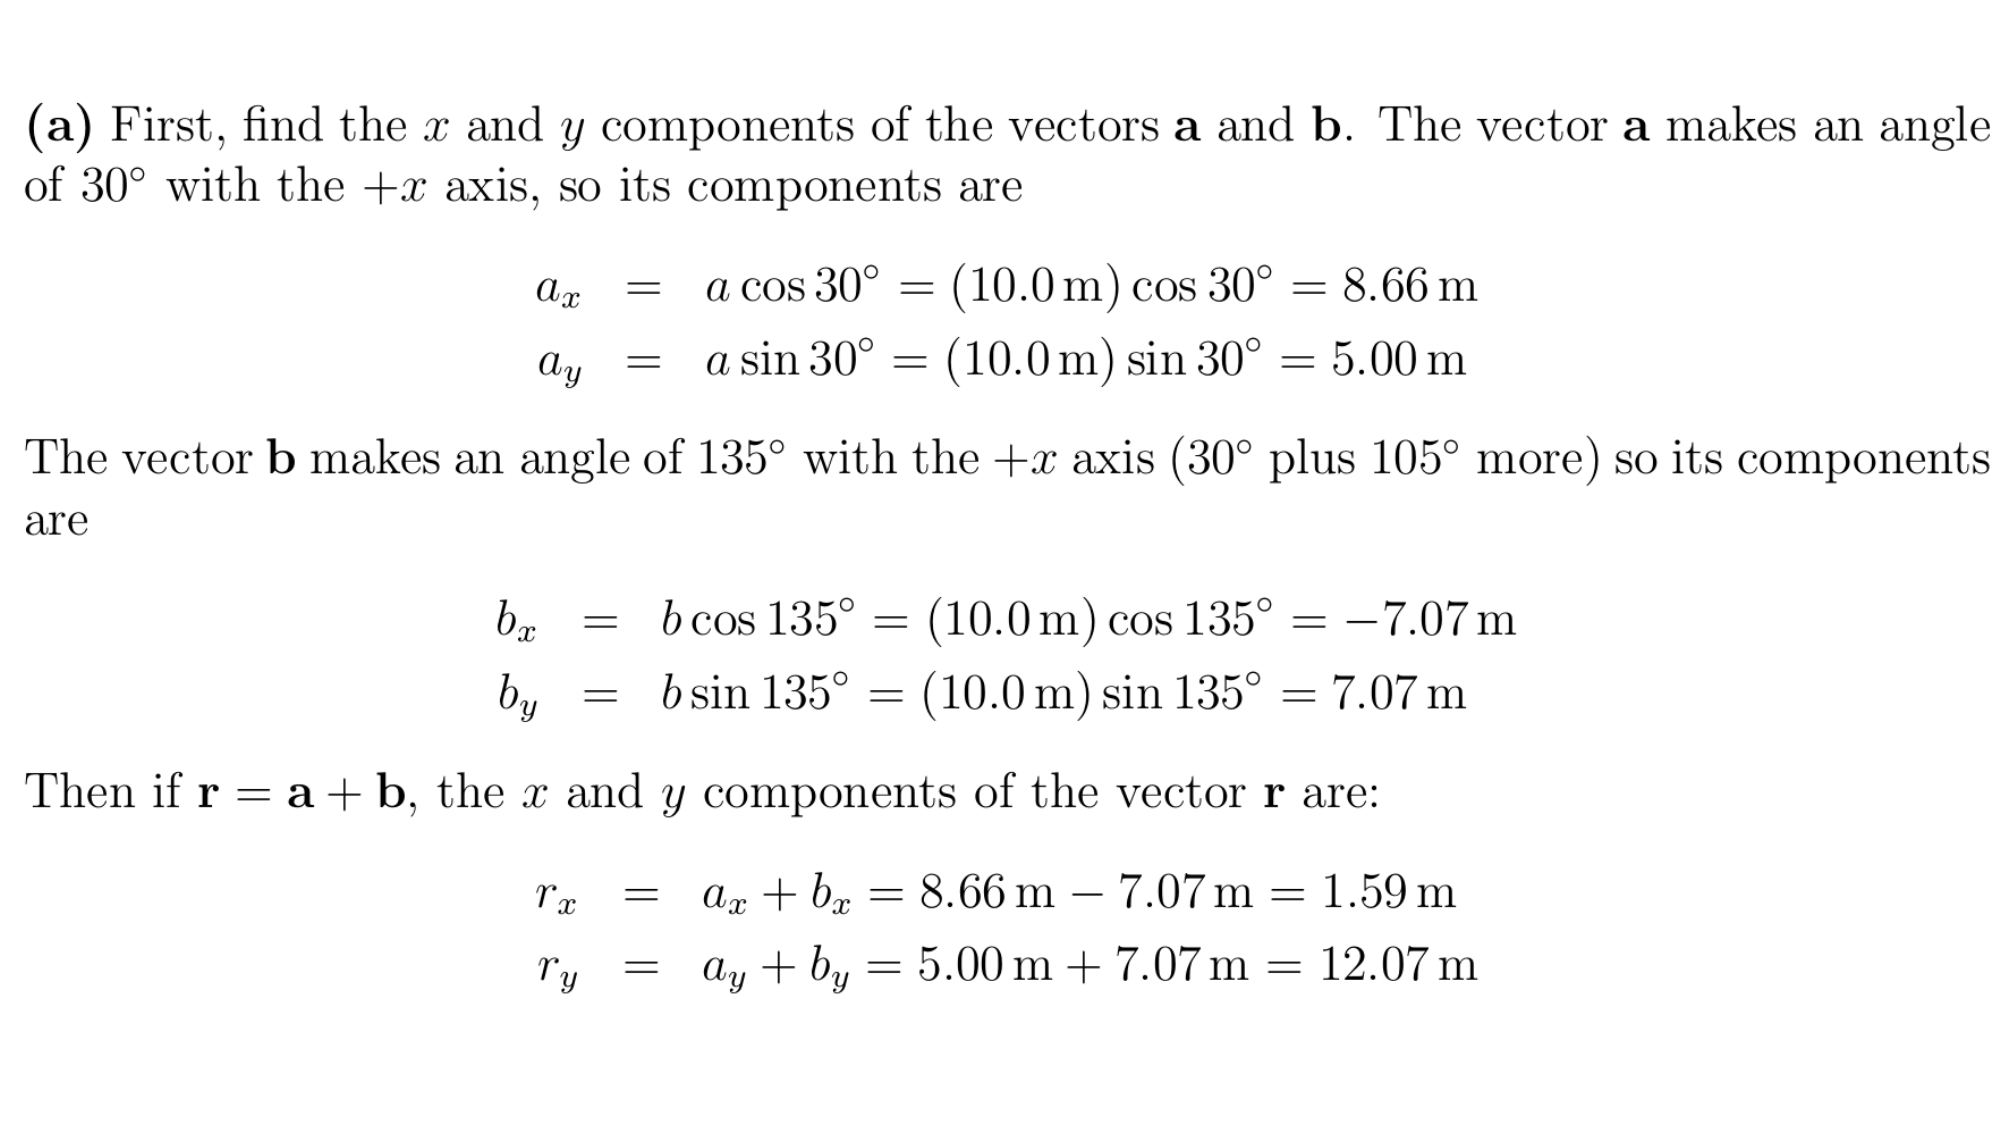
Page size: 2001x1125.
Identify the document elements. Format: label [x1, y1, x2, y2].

picture [0, 77, 2000, 1048]
